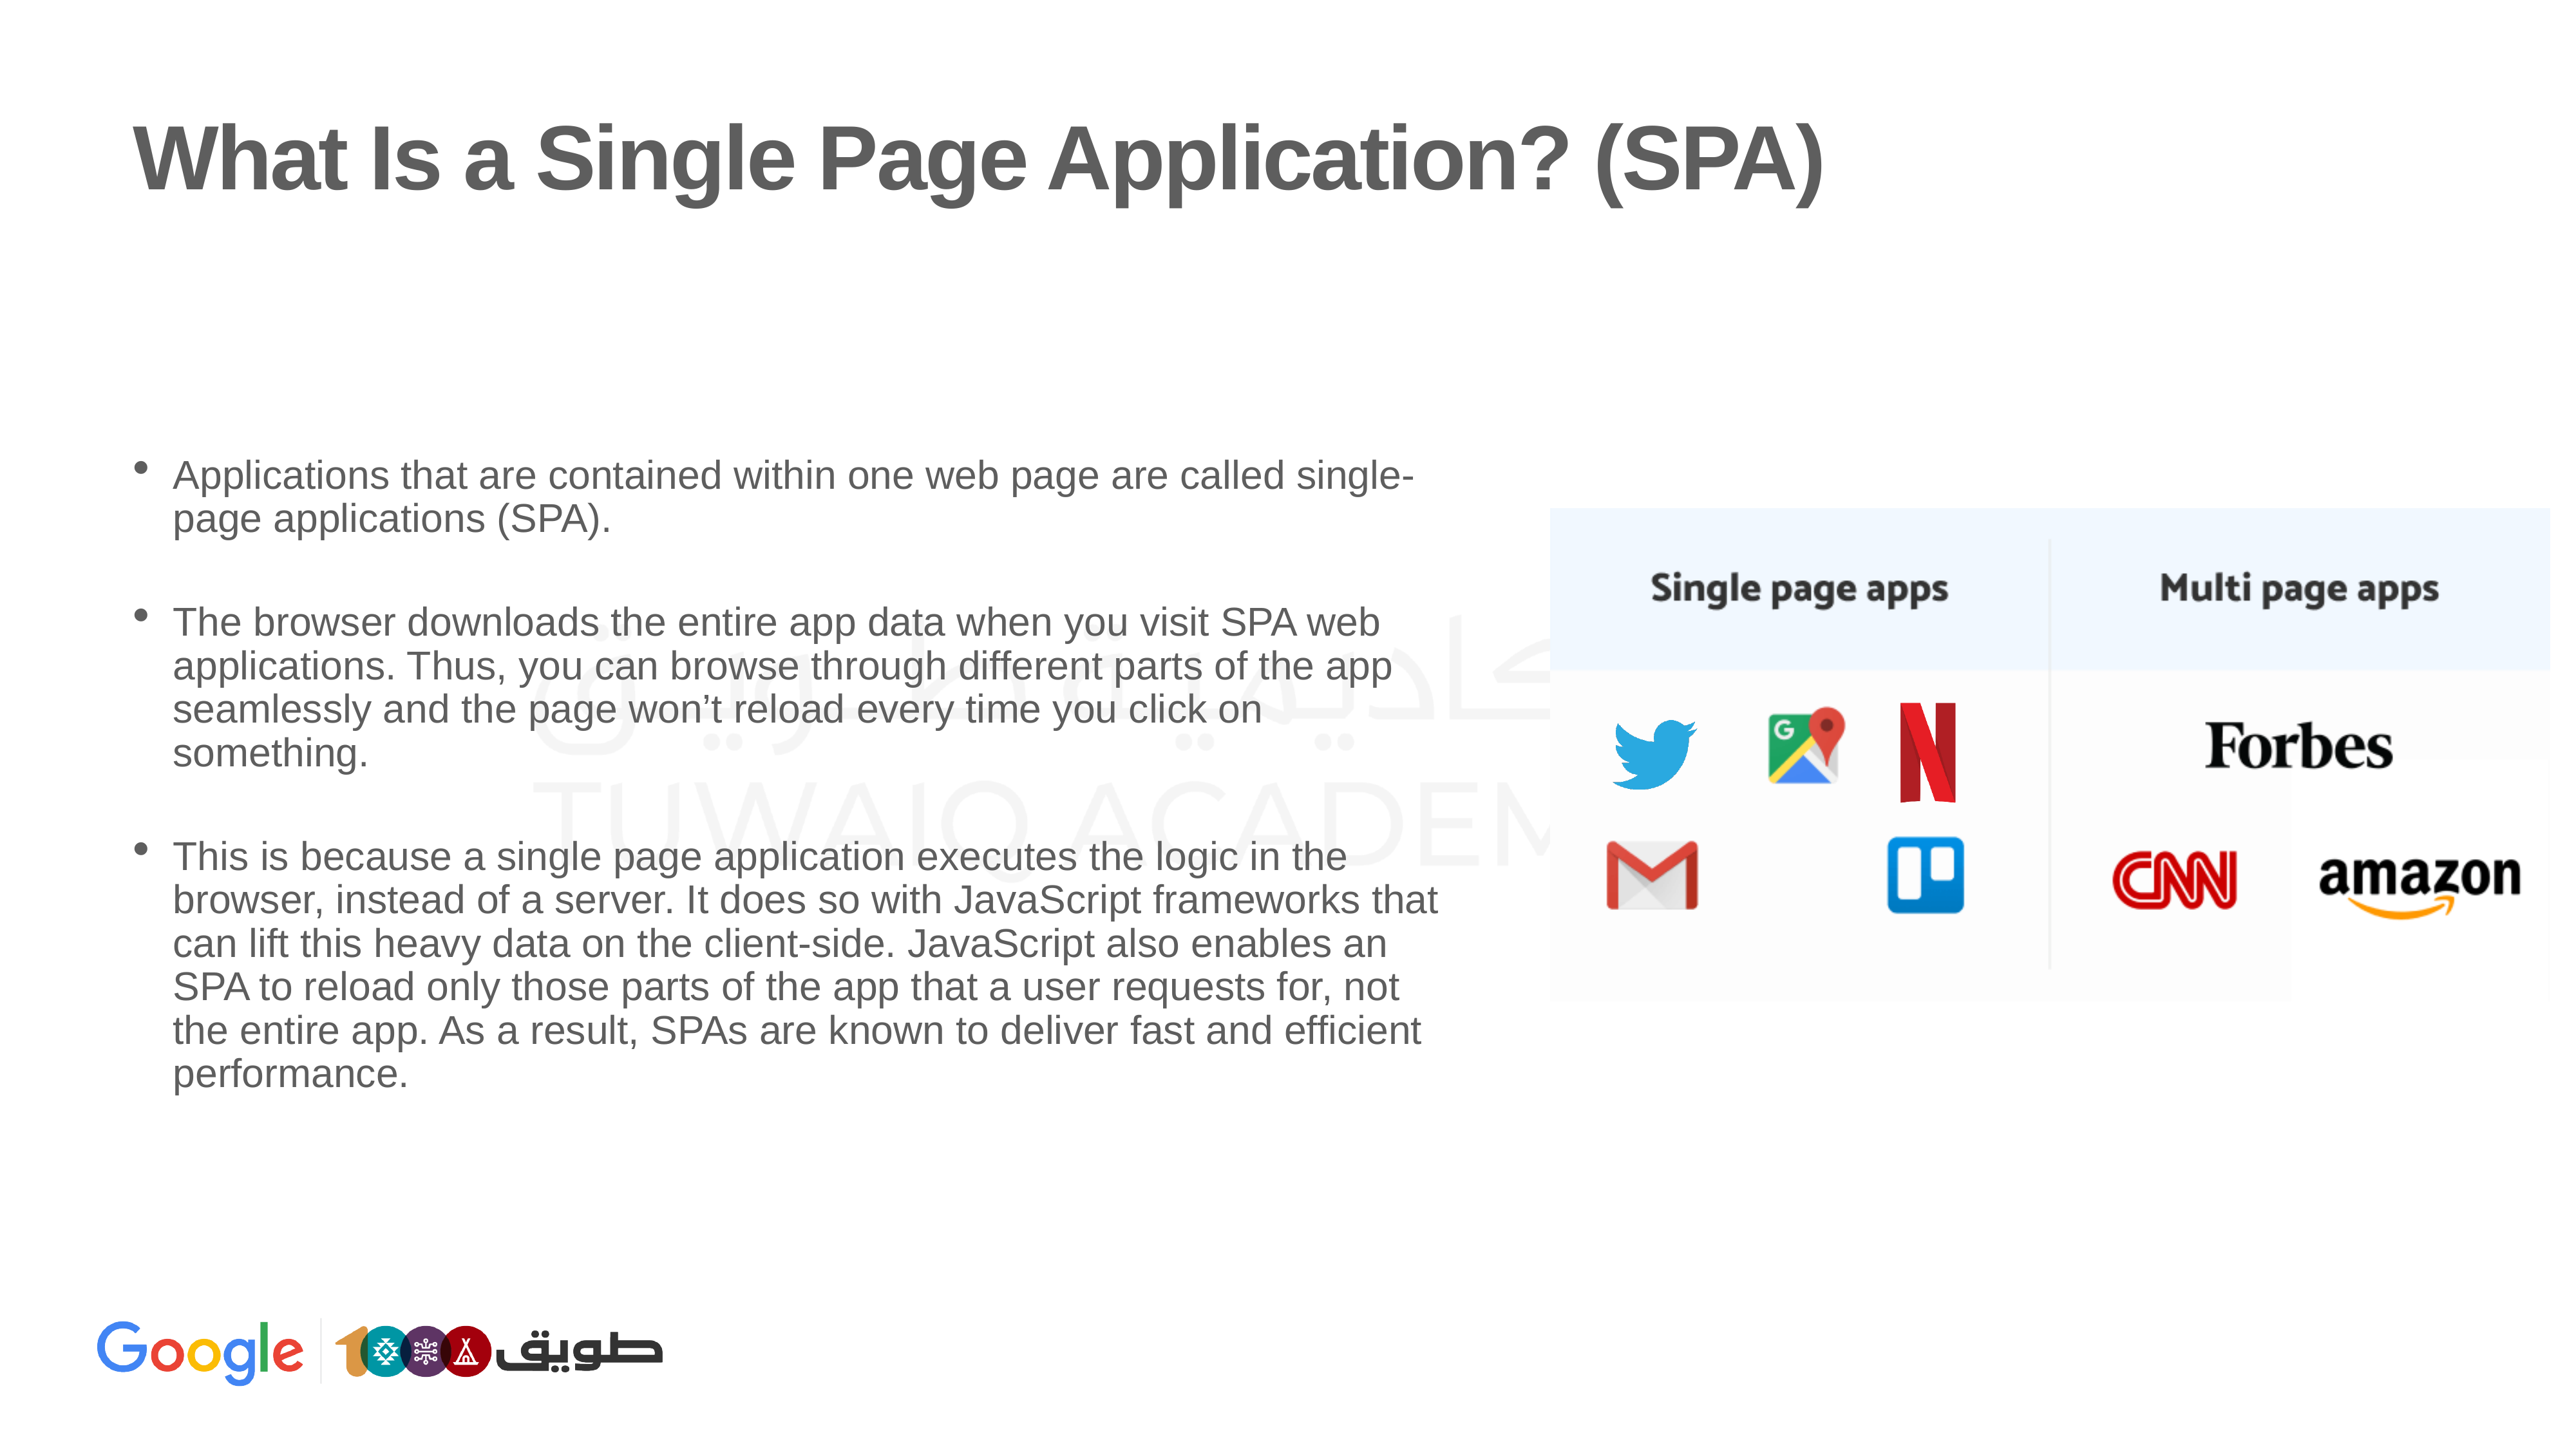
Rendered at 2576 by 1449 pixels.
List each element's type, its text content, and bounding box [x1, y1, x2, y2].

title What Is a Single Page Application? (SPA) [127, 113, 2268, 266]
picture [53, 1159, 708, 1449]
picture [1550, 508, 2550, 1001]
list Applications that are contained within one web page are called single-page applications (SPA). The browser downloads the entire app data when you visit SPA web applications. Thus, you can browse through different parts of the app seamlessly and the page won’t reload every time you click on something. This is because a single page application executes the logic in the browser, instead of a server. It does so with JavaScript frameworks that can lift this heavy data on the client-side. JavaScript also enables an SPA to reload only those parts of the app that a user requests for, not the entire app. As a result, SPAs are known to deliver fast and efficient performance. [127, 448, 1472, 1321]
